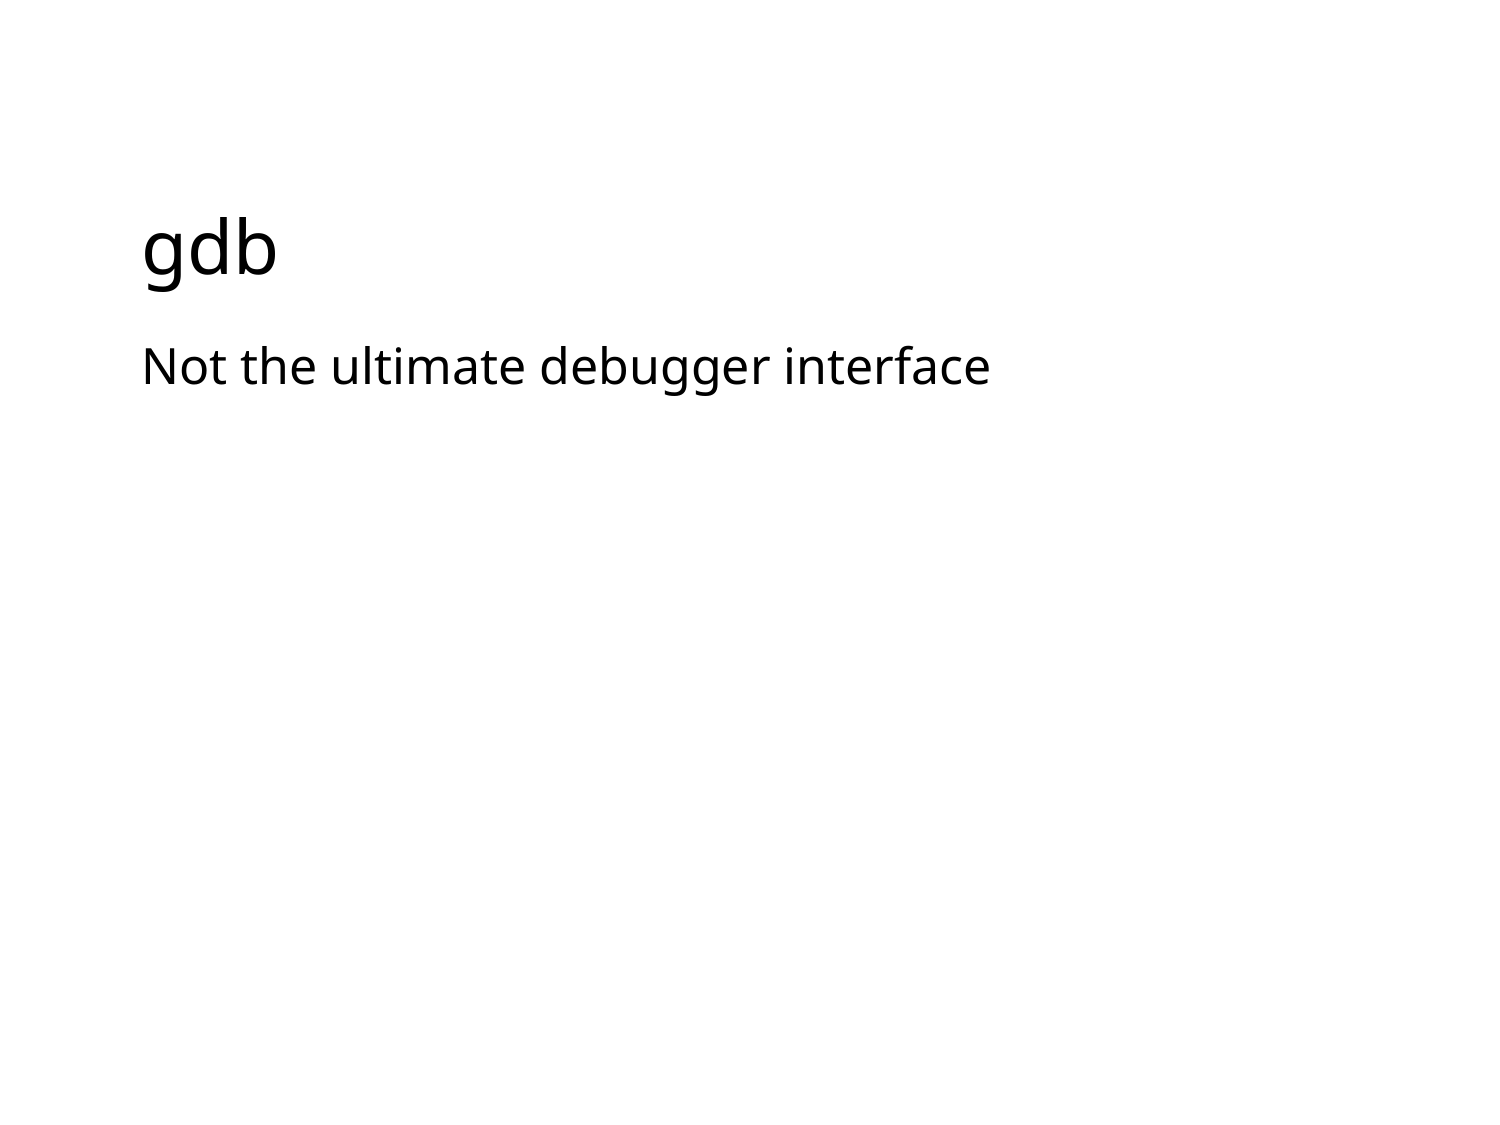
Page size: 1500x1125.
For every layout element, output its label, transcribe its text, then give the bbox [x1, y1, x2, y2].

text_box gdb Not the ultimate debugger interface [126, 192, 1335, 343]
